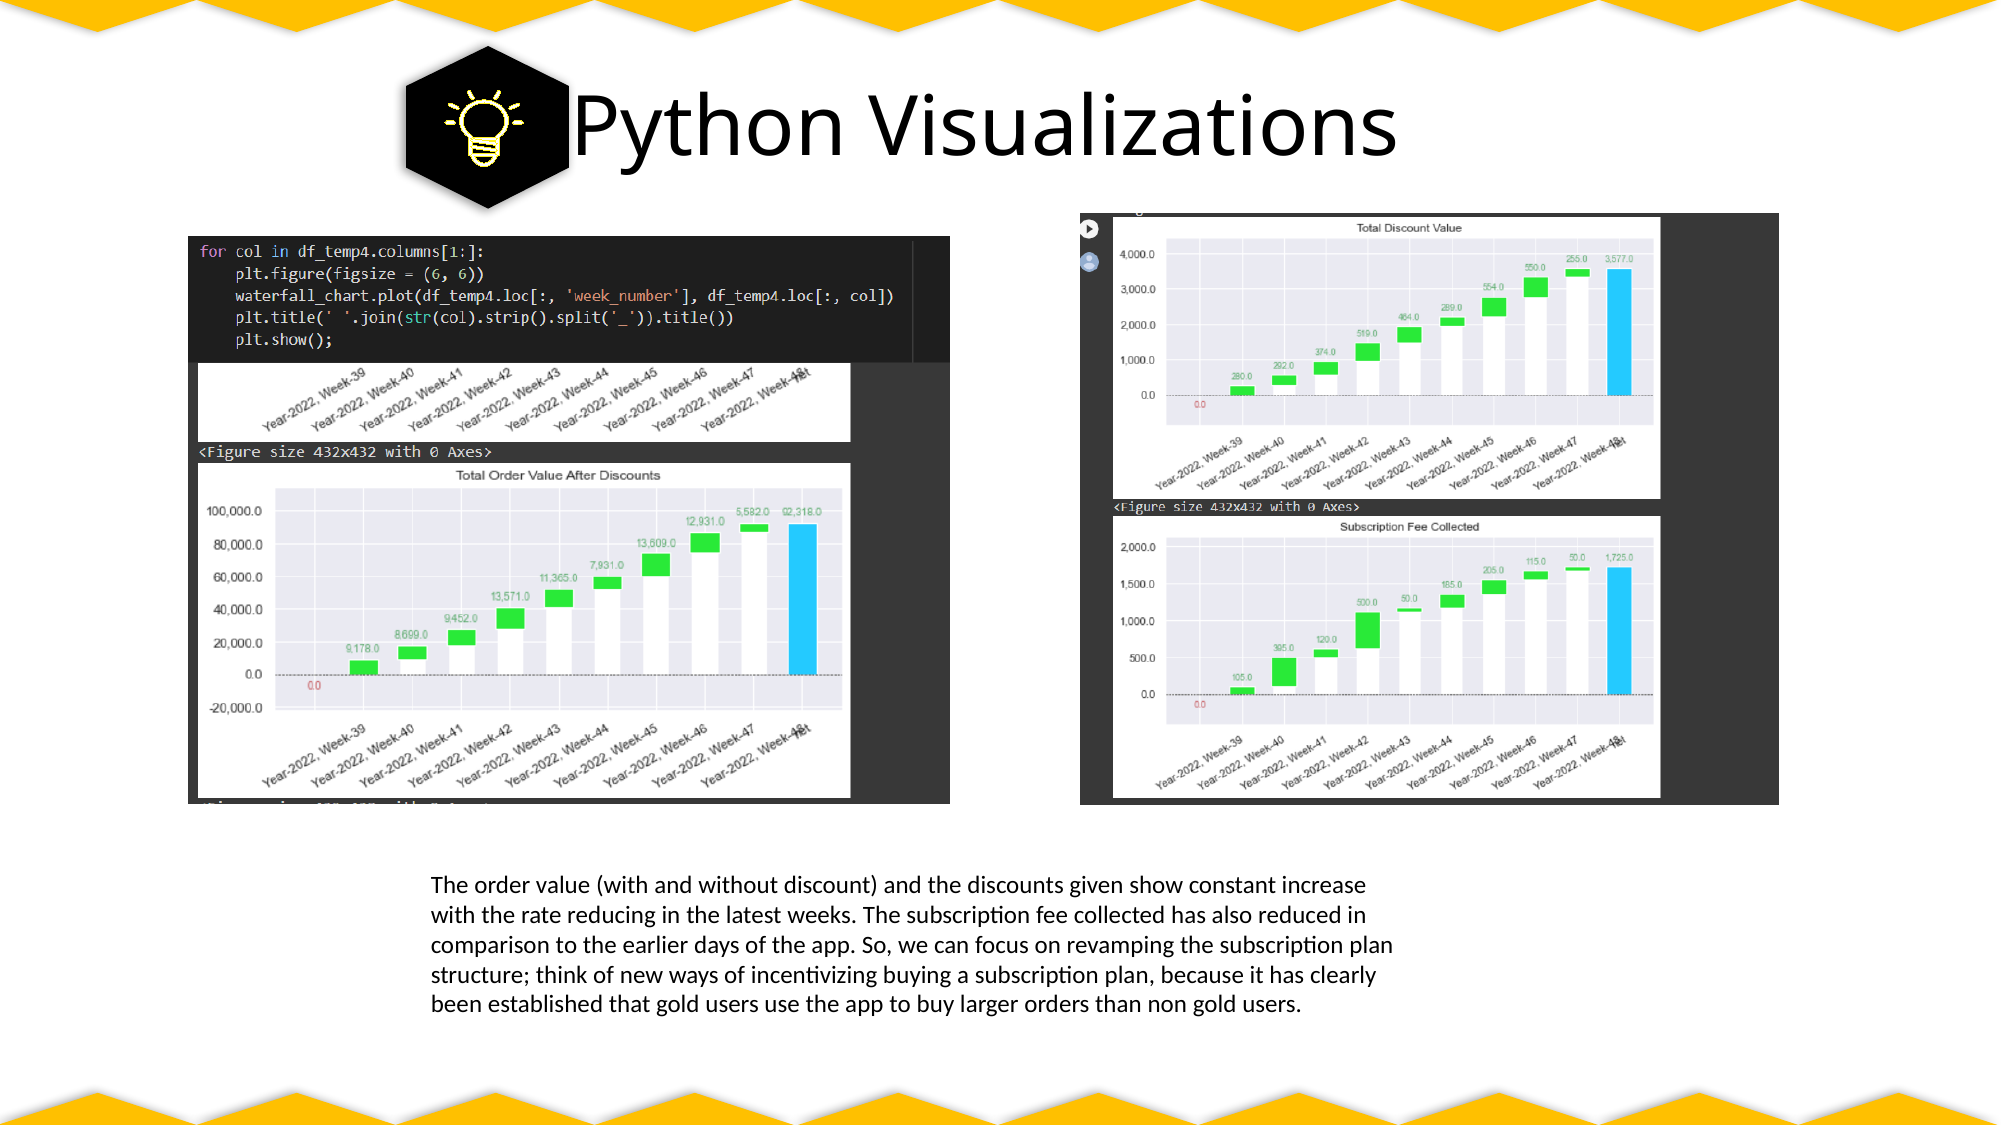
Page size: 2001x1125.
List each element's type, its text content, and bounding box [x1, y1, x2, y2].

text_box Python Visualizations [569, 64, 1556, 180]
picture [1079, 213, 1779, 805]
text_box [406, 45, 569, 209]
text_box The order value (with and without discount) and the discounts given show constant increase with the rate reducing in the latest weeks. The subscription fee collected has also reduced in comparison to the earlier days of the app. So, we can focus on revamping the subscription plan structure; think of new ways of incentivizing buying a subscription plan, because it has clearly been established that gold users use the app to buy larger orders than non gold users. [416, 860, 1430, 1026]
picture [187, 236, 950, 804]
